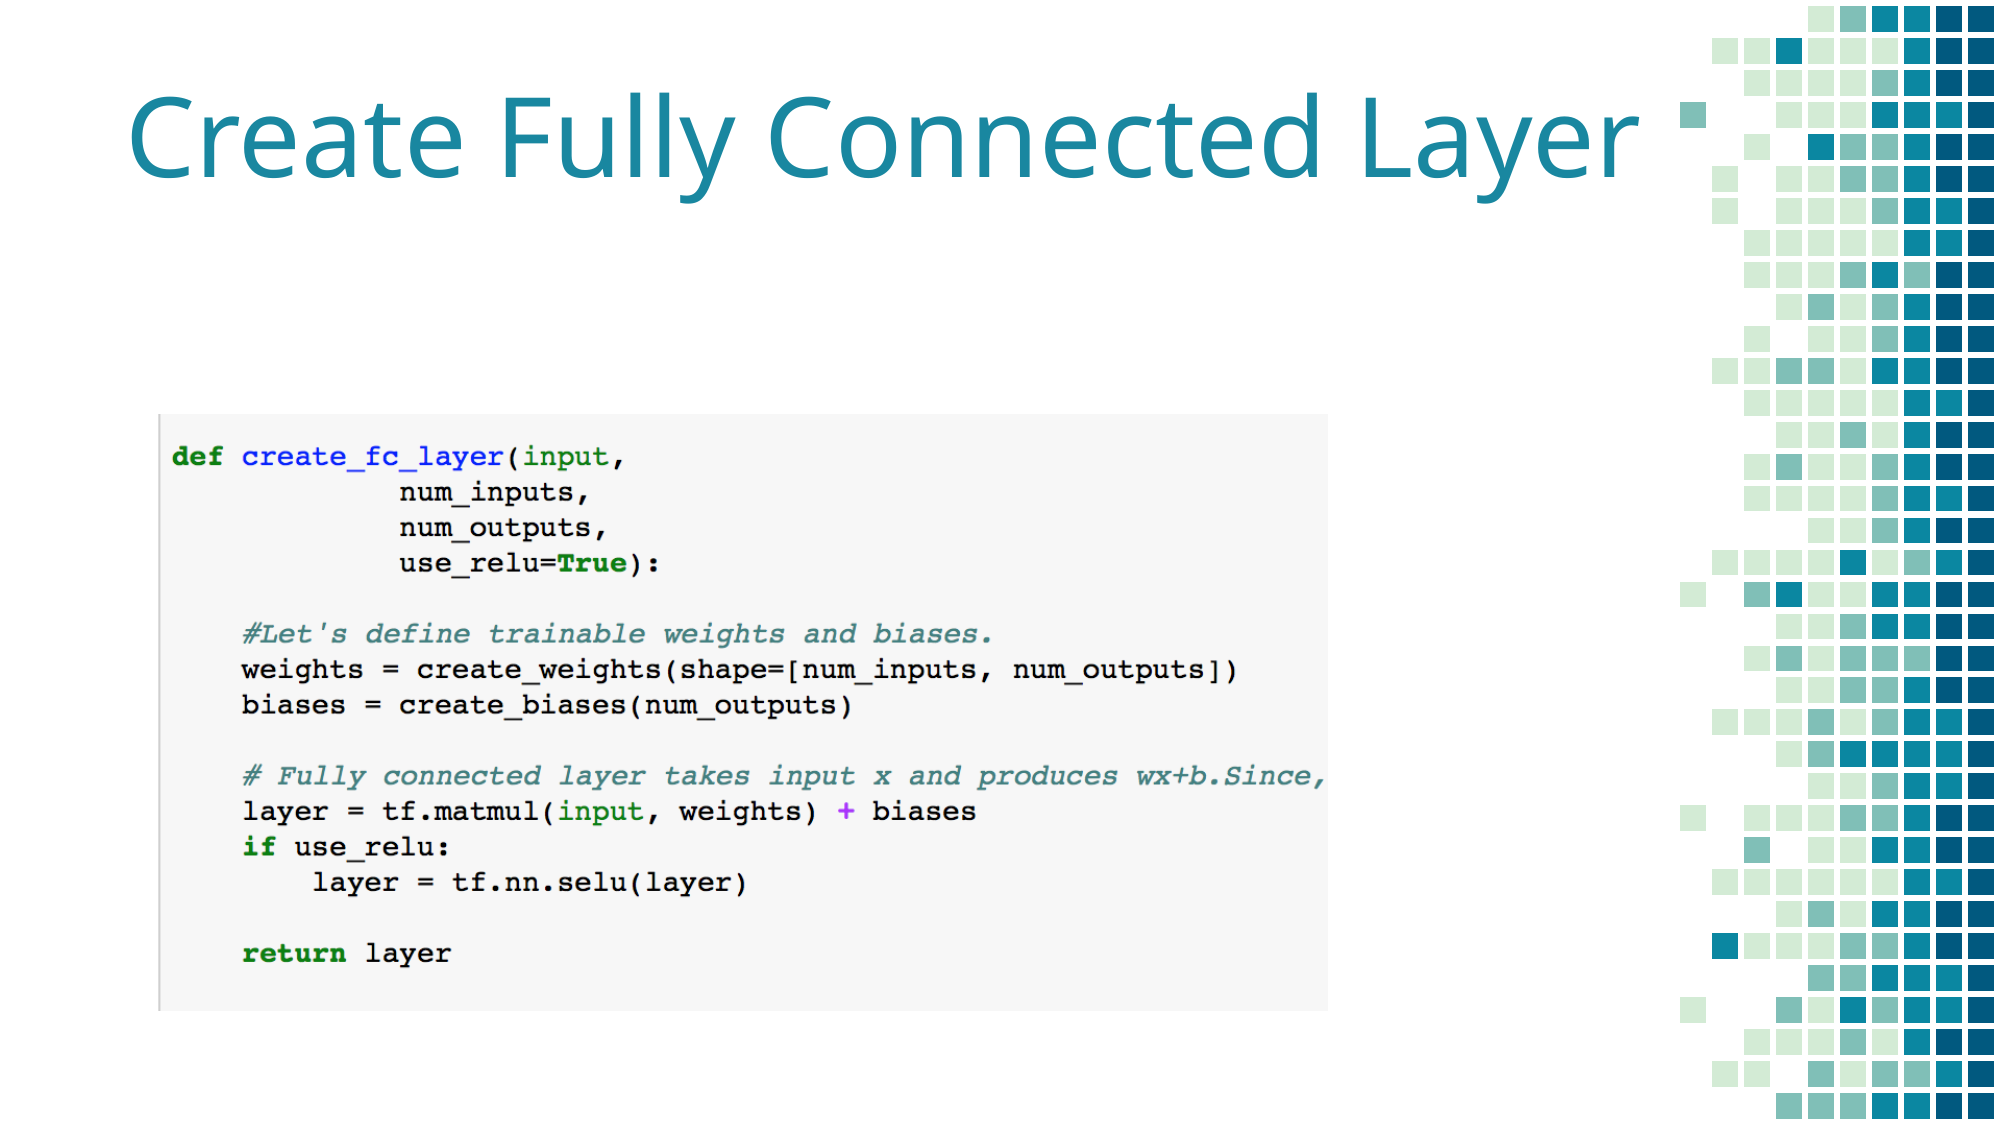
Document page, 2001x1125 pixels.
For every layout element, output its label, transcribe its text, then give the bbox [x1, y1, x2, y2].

picture [150, 414, 1328, 1011]
text_box Create Fully Connected Layer [110, 58, 1662, 207]
